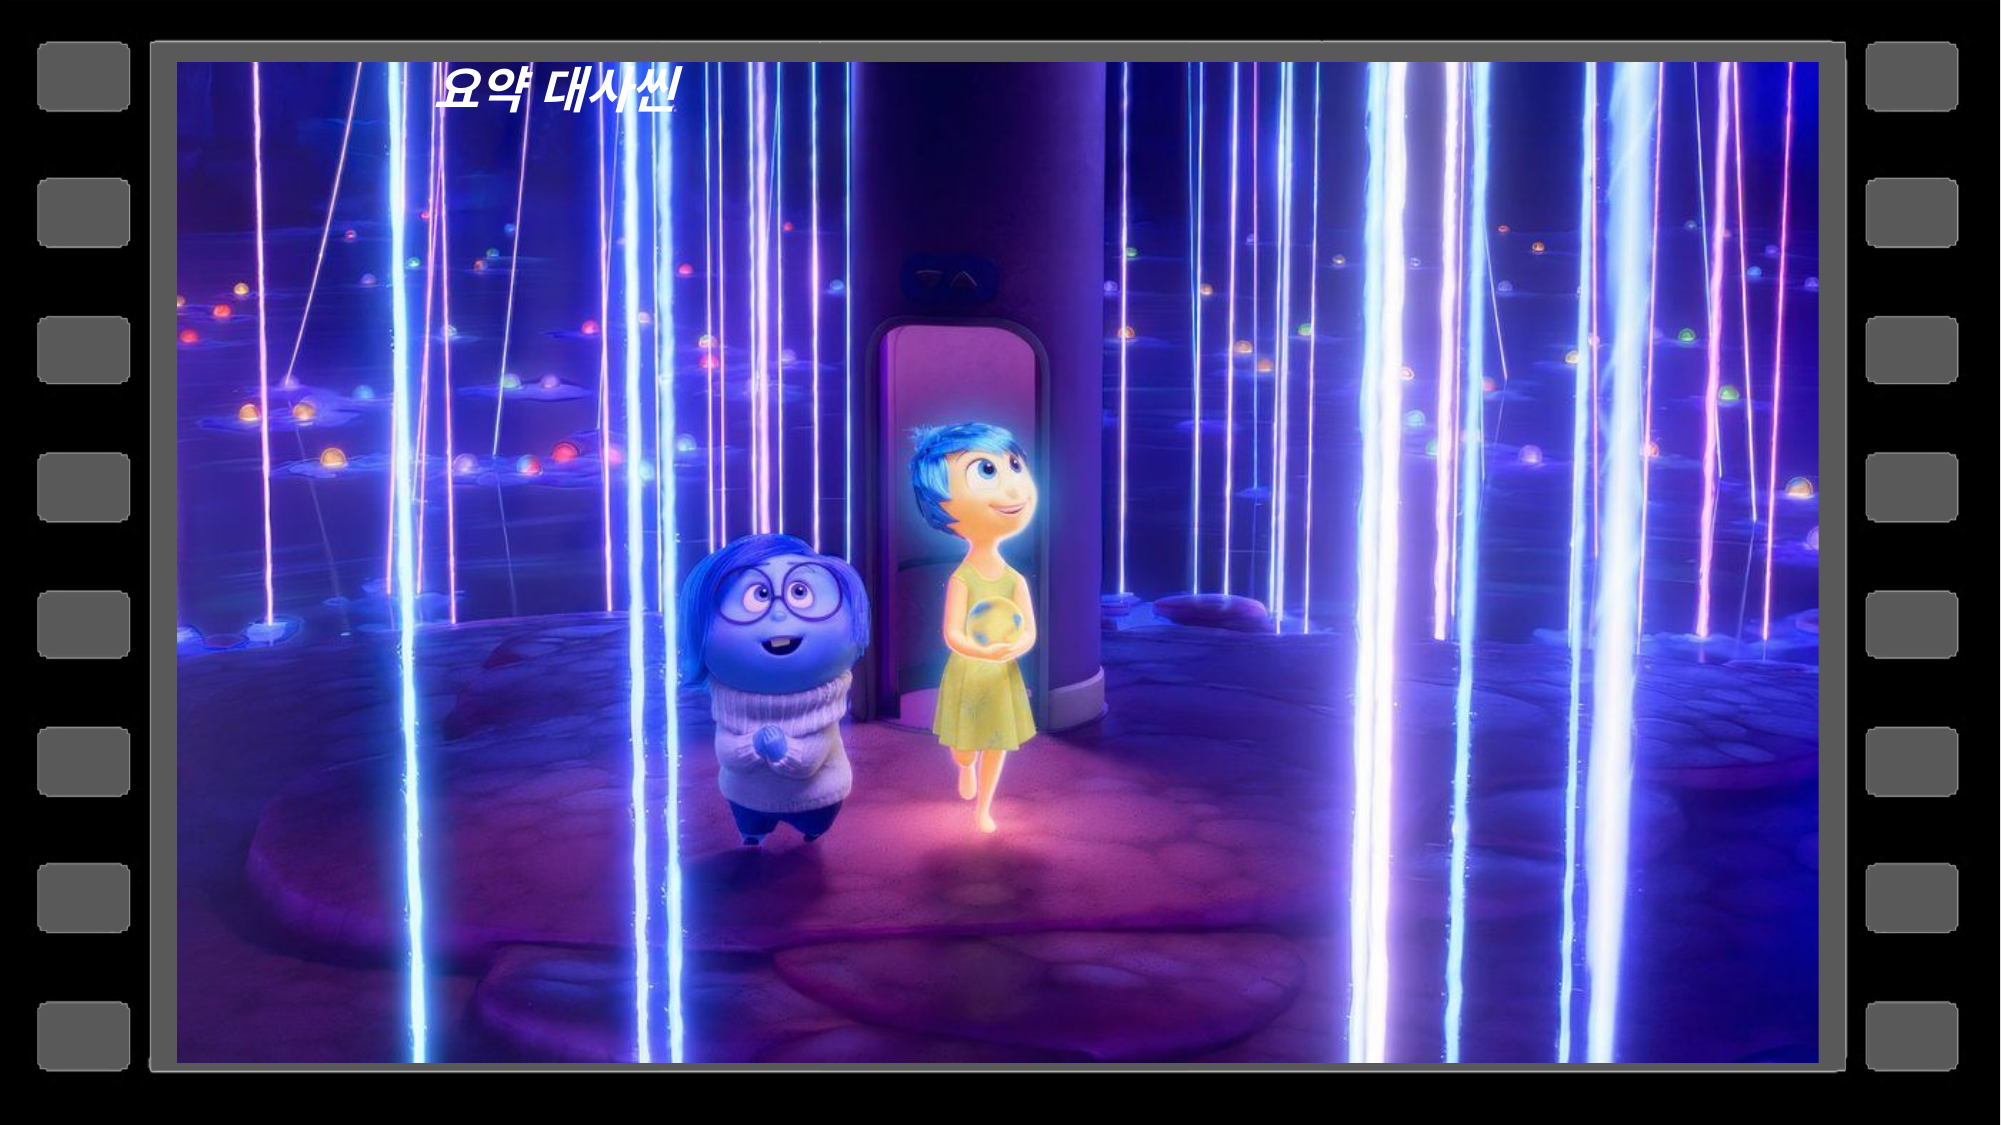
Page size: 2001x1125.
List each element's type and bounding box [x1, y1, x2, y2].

picture [177, 62, 1819, 1063]
text_box [0, 0, 2000, 1125]
